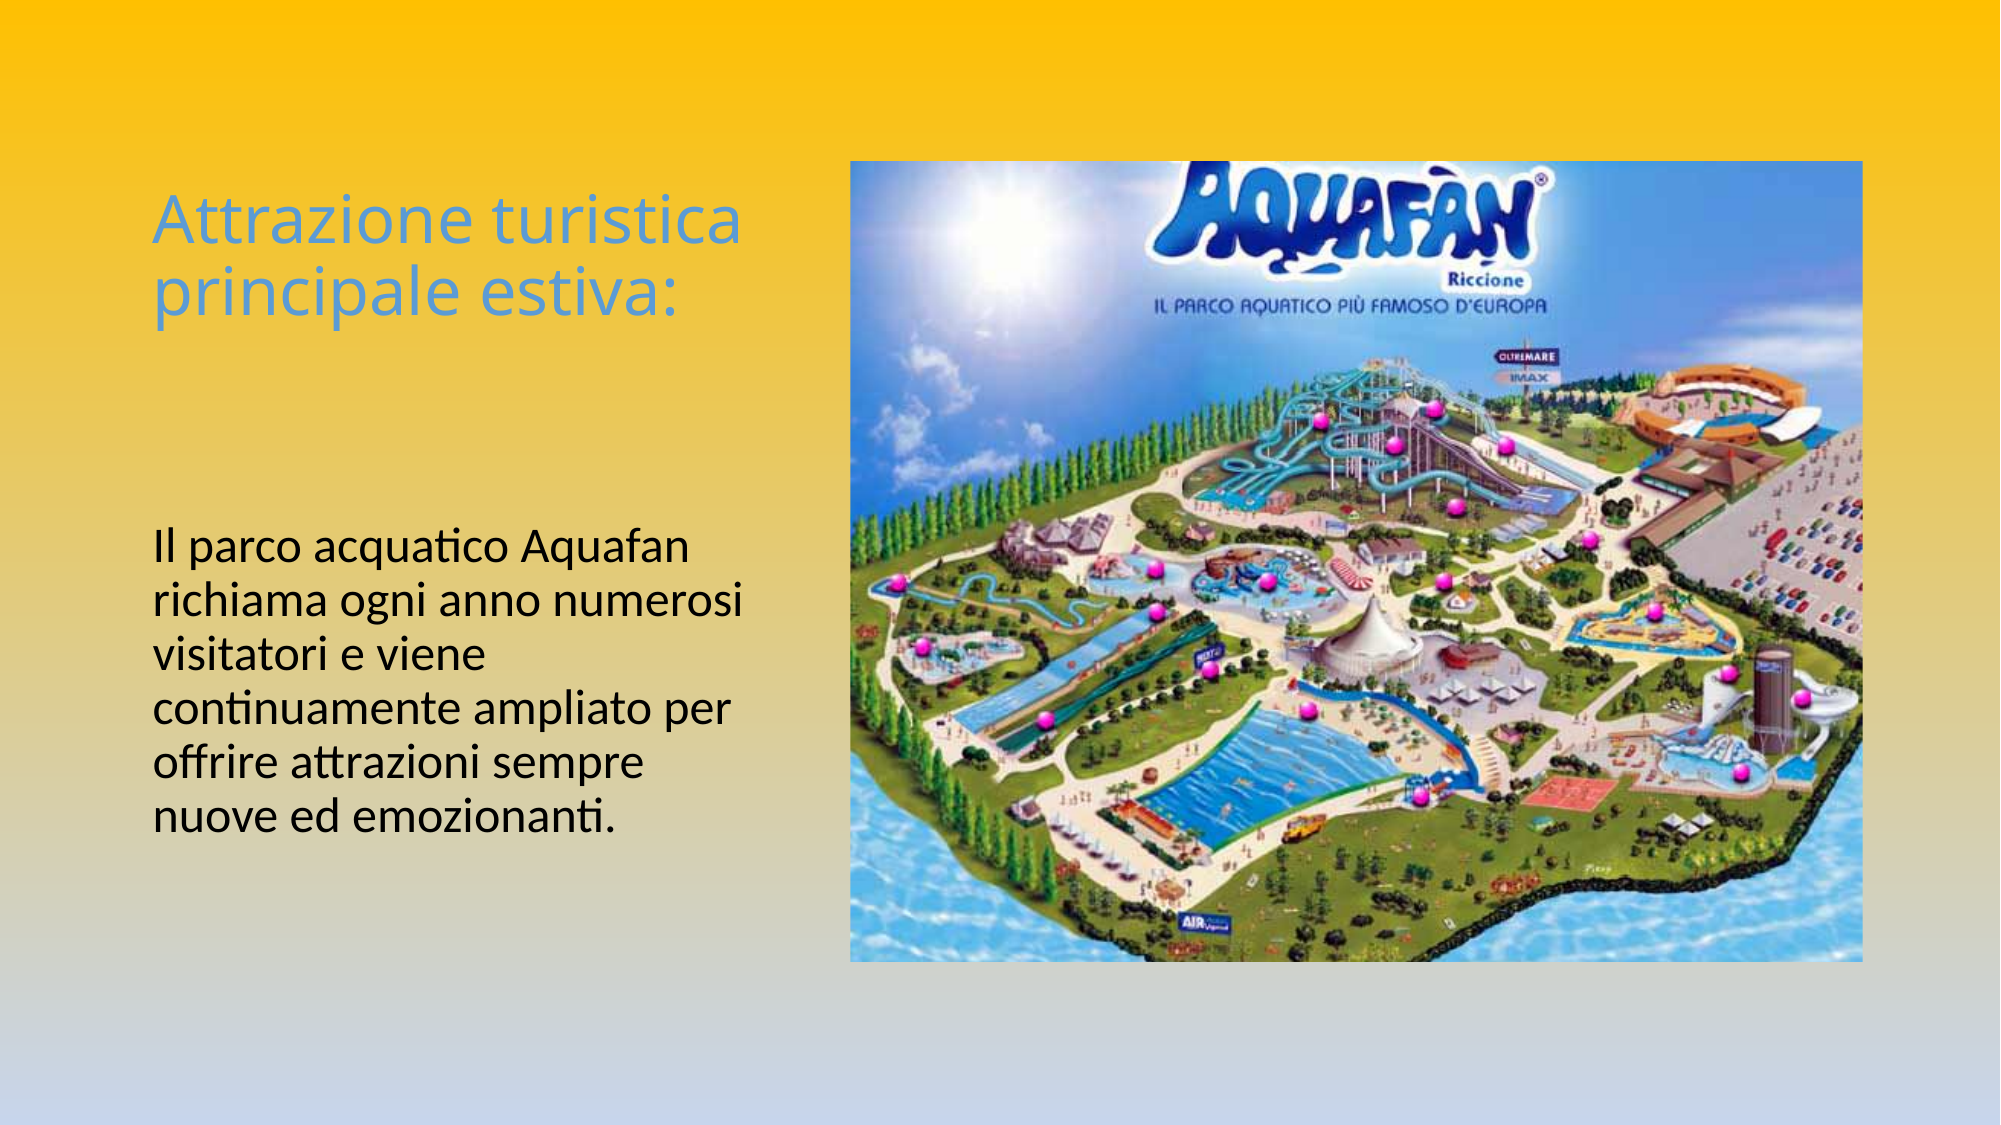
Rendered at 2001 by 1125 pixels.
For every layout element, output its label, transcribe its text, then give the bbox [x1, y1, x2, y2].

list Il parco acquatico Aquafan richiama ogni anno numerosi visitatori e viene continuamente ampliato per offrire attrazioni sempre nuove ed emozionanti. [137, 511, 783, 1125]
picture [850, 161, 1863, 962]
title Attrazione turistica principale estiva: [137, 75, 783, 338]
